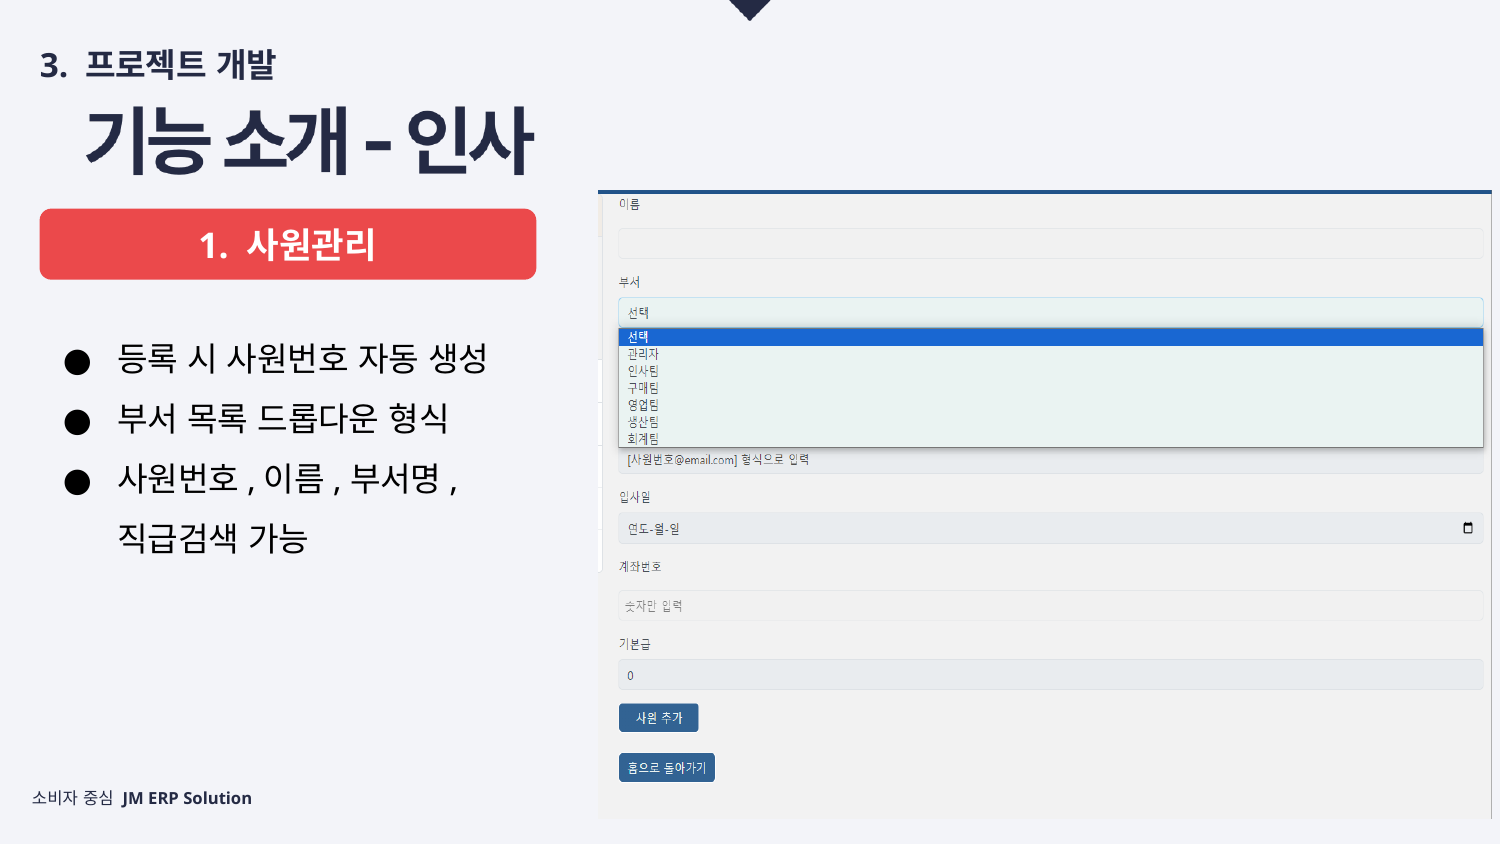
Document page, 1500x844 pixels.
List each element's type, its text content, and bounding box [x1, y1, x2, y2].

text_box 소비자 중심 JM ERP Solution [16, 772, 360, 830]
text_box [26, 208, 537, 543]
picture [728, 0, 772, 22]
picture [59, 56, 1500, 828]
text_box 3. 프로젝트 개발 [25, 28, 436, 86]
